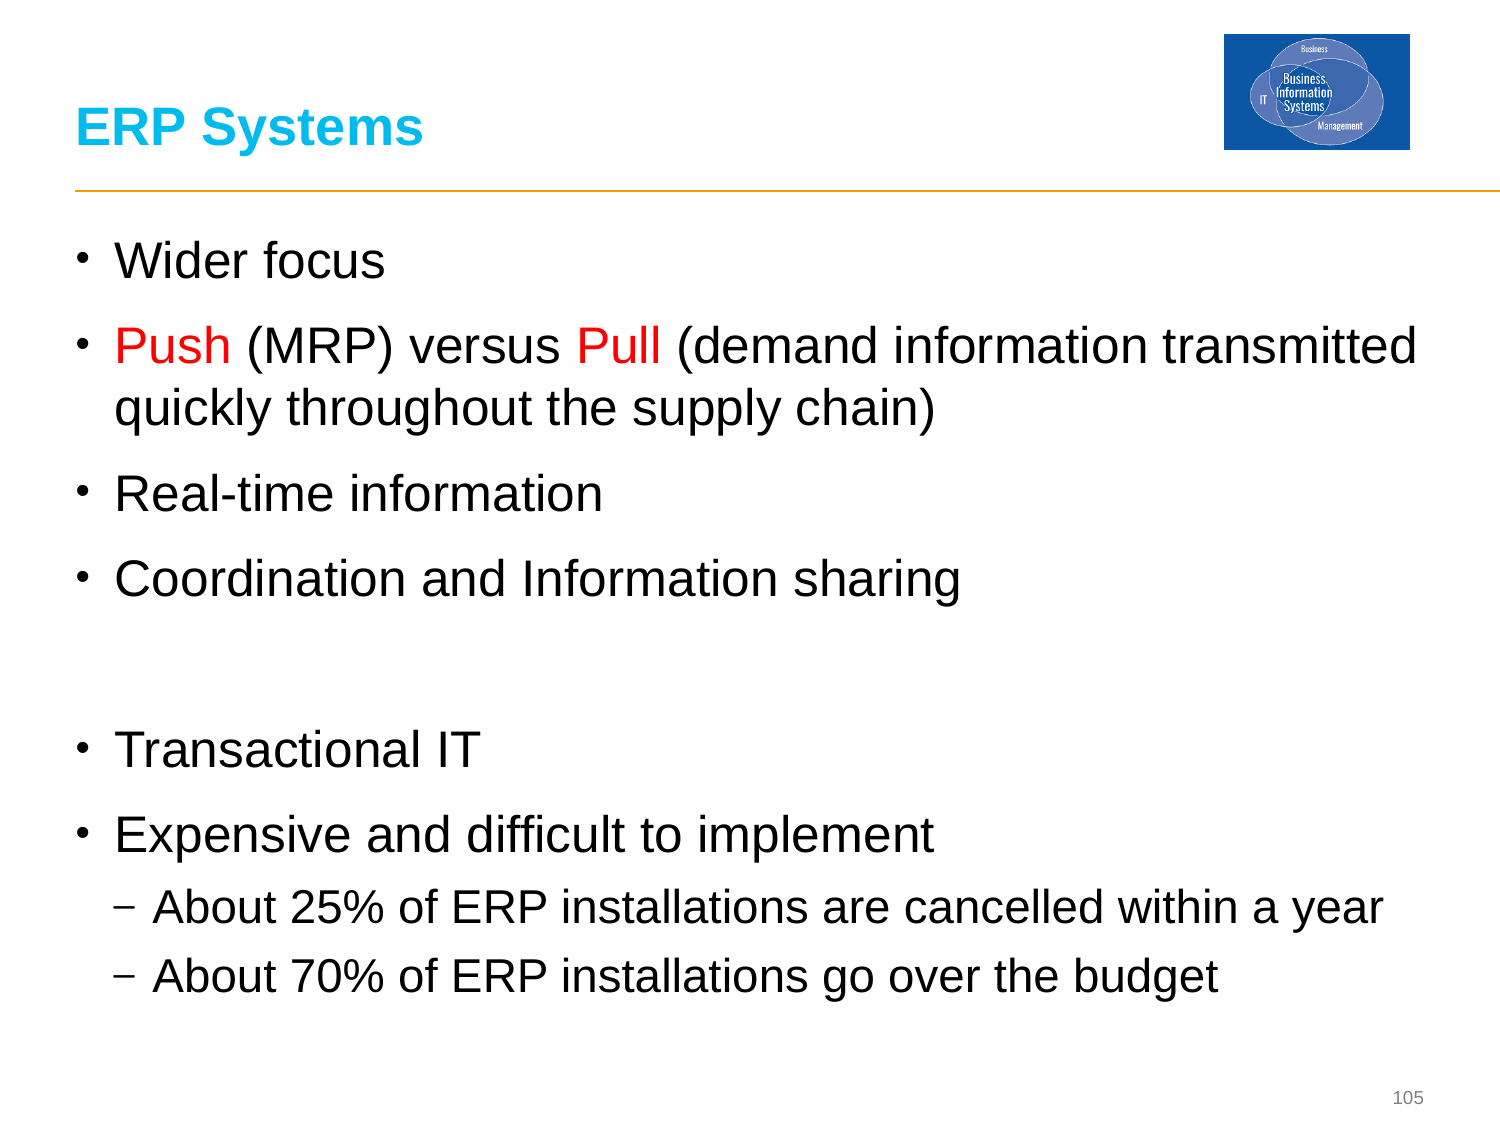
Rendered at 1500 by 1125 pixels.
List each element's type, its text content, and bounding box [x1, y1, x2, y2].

title ERP Systems [75, 27, 1422, 157]
list Wider focus Push (MRP) versus Pull (demand information transmitted quickly throughout the supply chain) Real-time information Coordination and Information sharing Transactional IT Expensive and difficult to implement About 25% of ERP installations are cancelled within a year About 70% of ERP installations go over the budget [75, 226, 1426, 1018]
